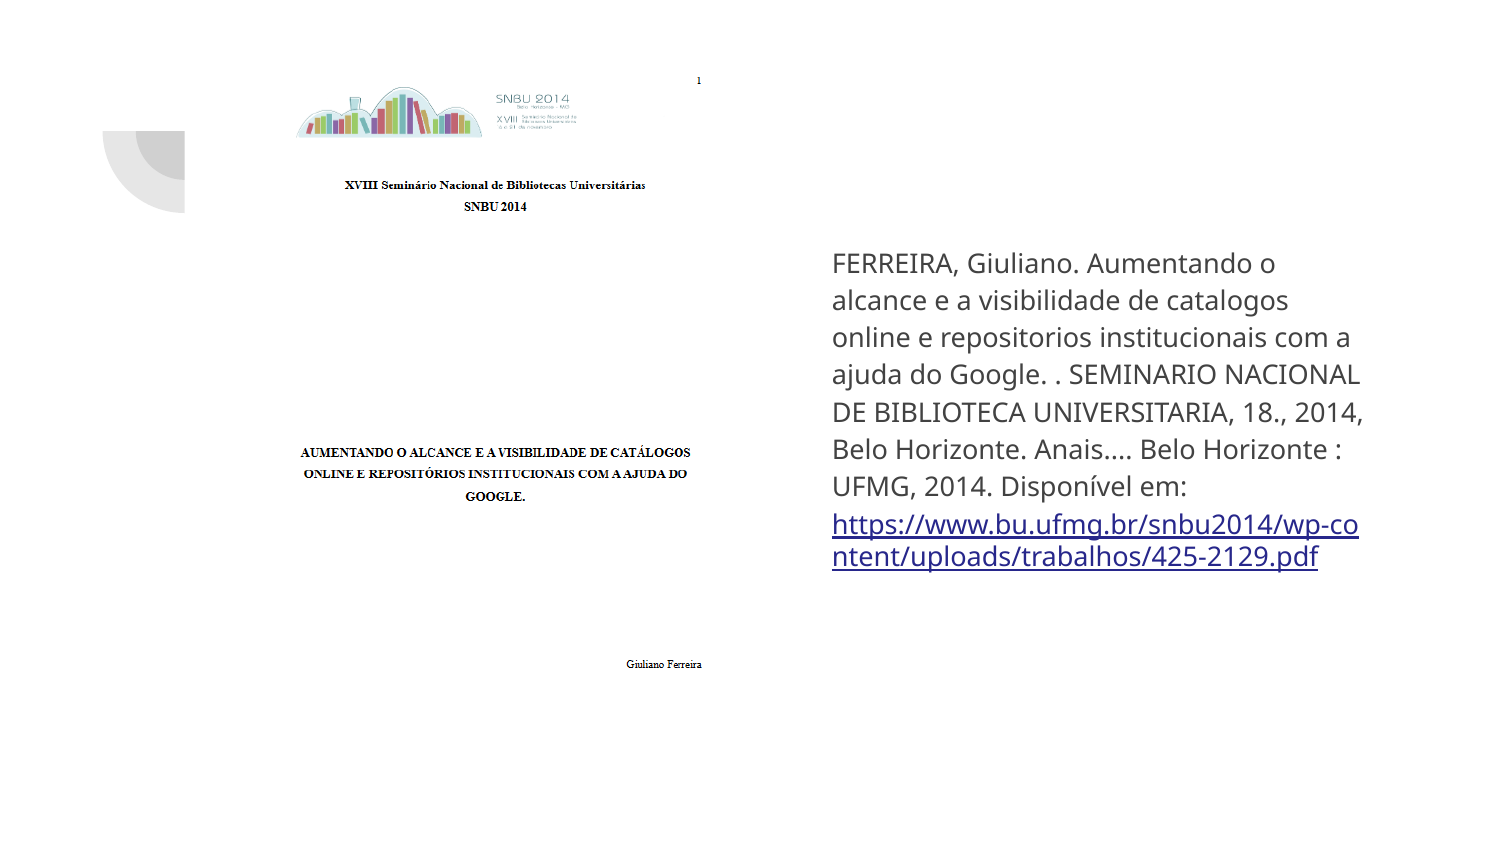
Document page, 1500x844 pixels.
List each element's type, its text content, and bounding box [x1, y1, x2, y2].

list FERREIRA, Giuliano. Aumentando o alcance e a visibilidade de catalogos online e repositorios institucionais com a ajuda do Google. . SEMINARIO NACIONAL DE BIBLIOTECA UNIVERSITARIA, 18., 2014, Belo Horizonte. Anais.... Belo Horizonte : UFMG, 2014. Disponível em: https://www.bu.ufmg.br/snbu2014/wp-content/uploads/trabalhos/425-2129.pdf [816, 226, 1380, 644]
picture [214, 42, 751, 792]
